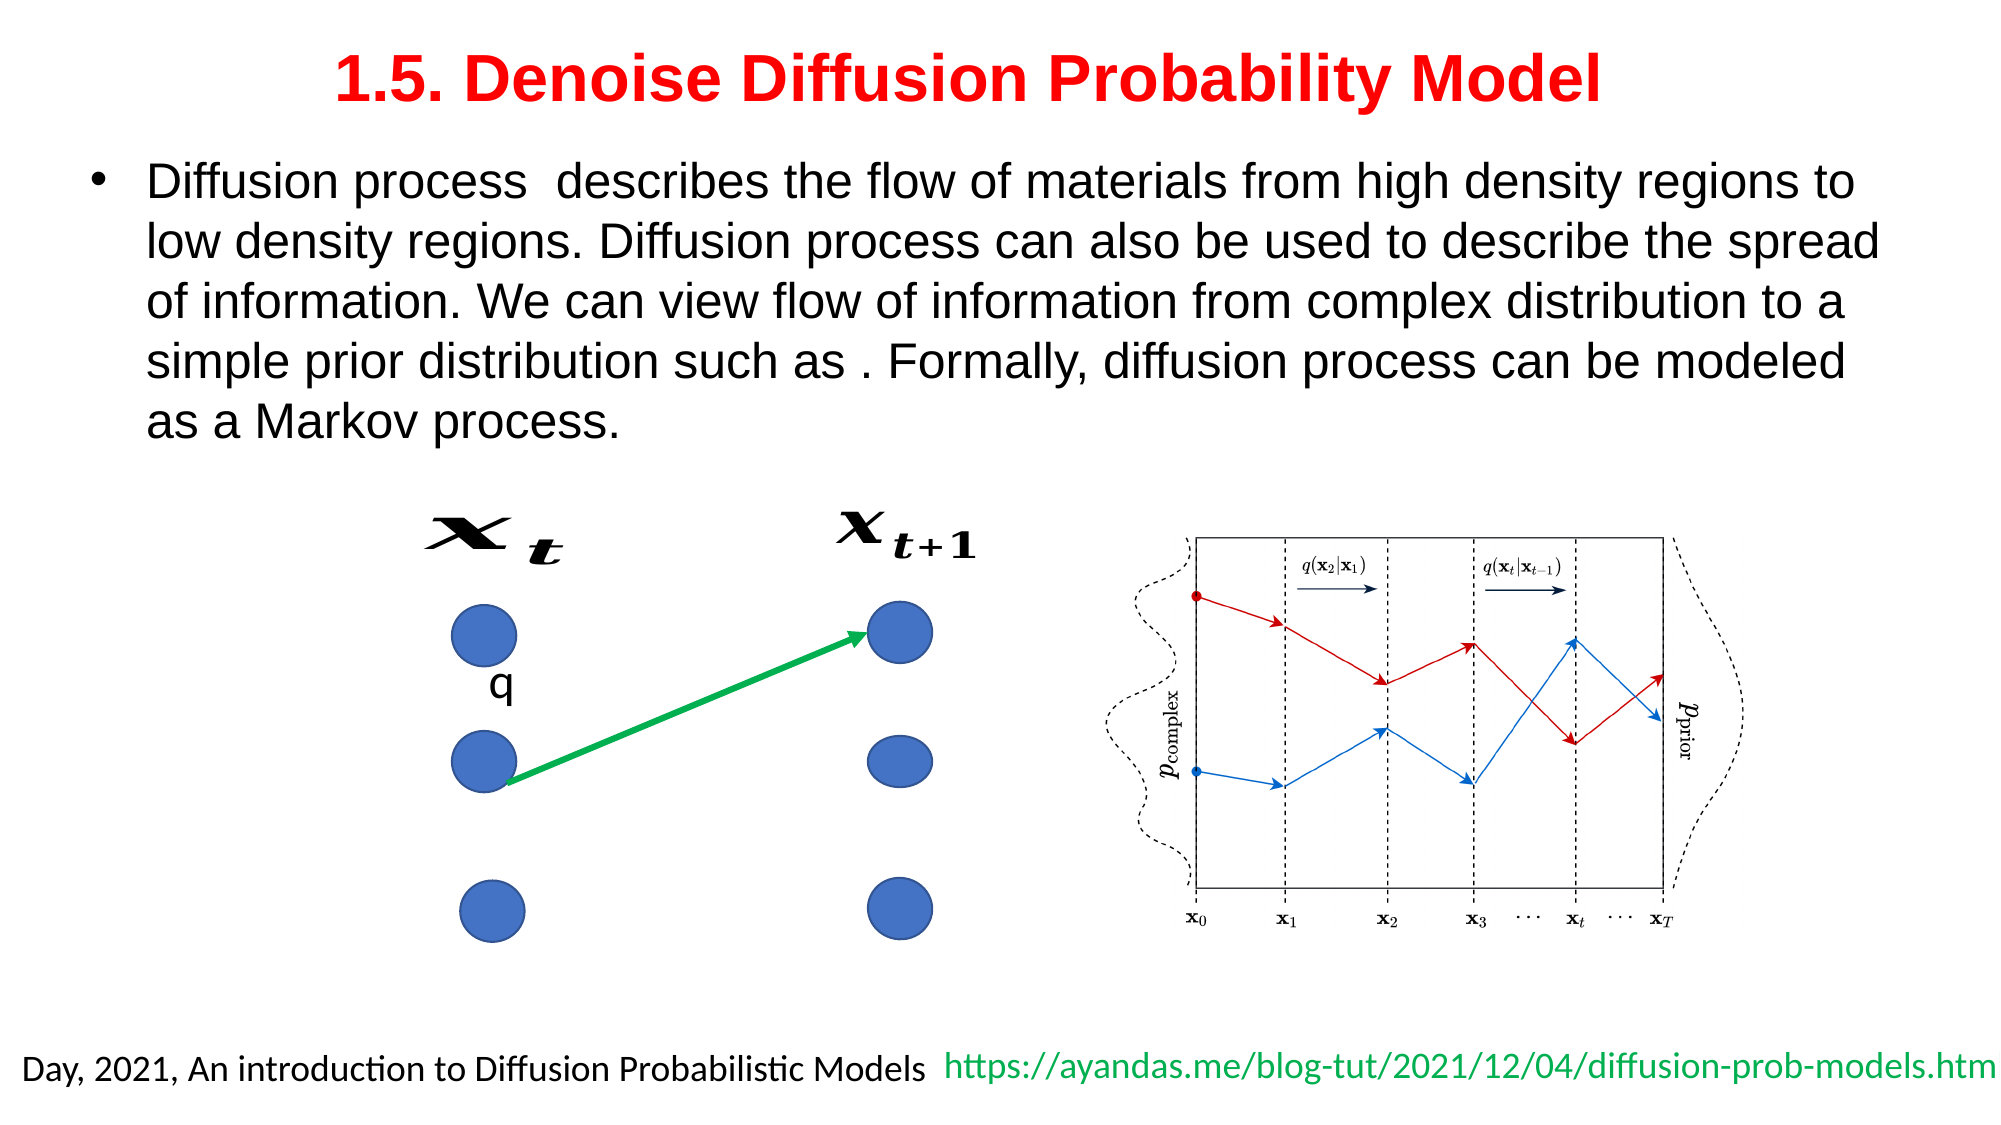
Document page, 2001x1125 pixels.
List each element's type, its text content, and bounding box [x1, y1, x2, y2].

text_box https://ayandas.me/blog-tut/2021/12/04/diffusion-prob-models.html [929, 1033, 2000, 1093]
text_box 1.5. Denoise Diffusion Probability Model [319, 27, 1769, 123]
picture [1105, 534, 1744, 934]
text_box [417, 490, 983, 942]
text_box Day, 2021, An introduction to Diffusion Probabilistic Models [7, 1036, 1025, 1097]
